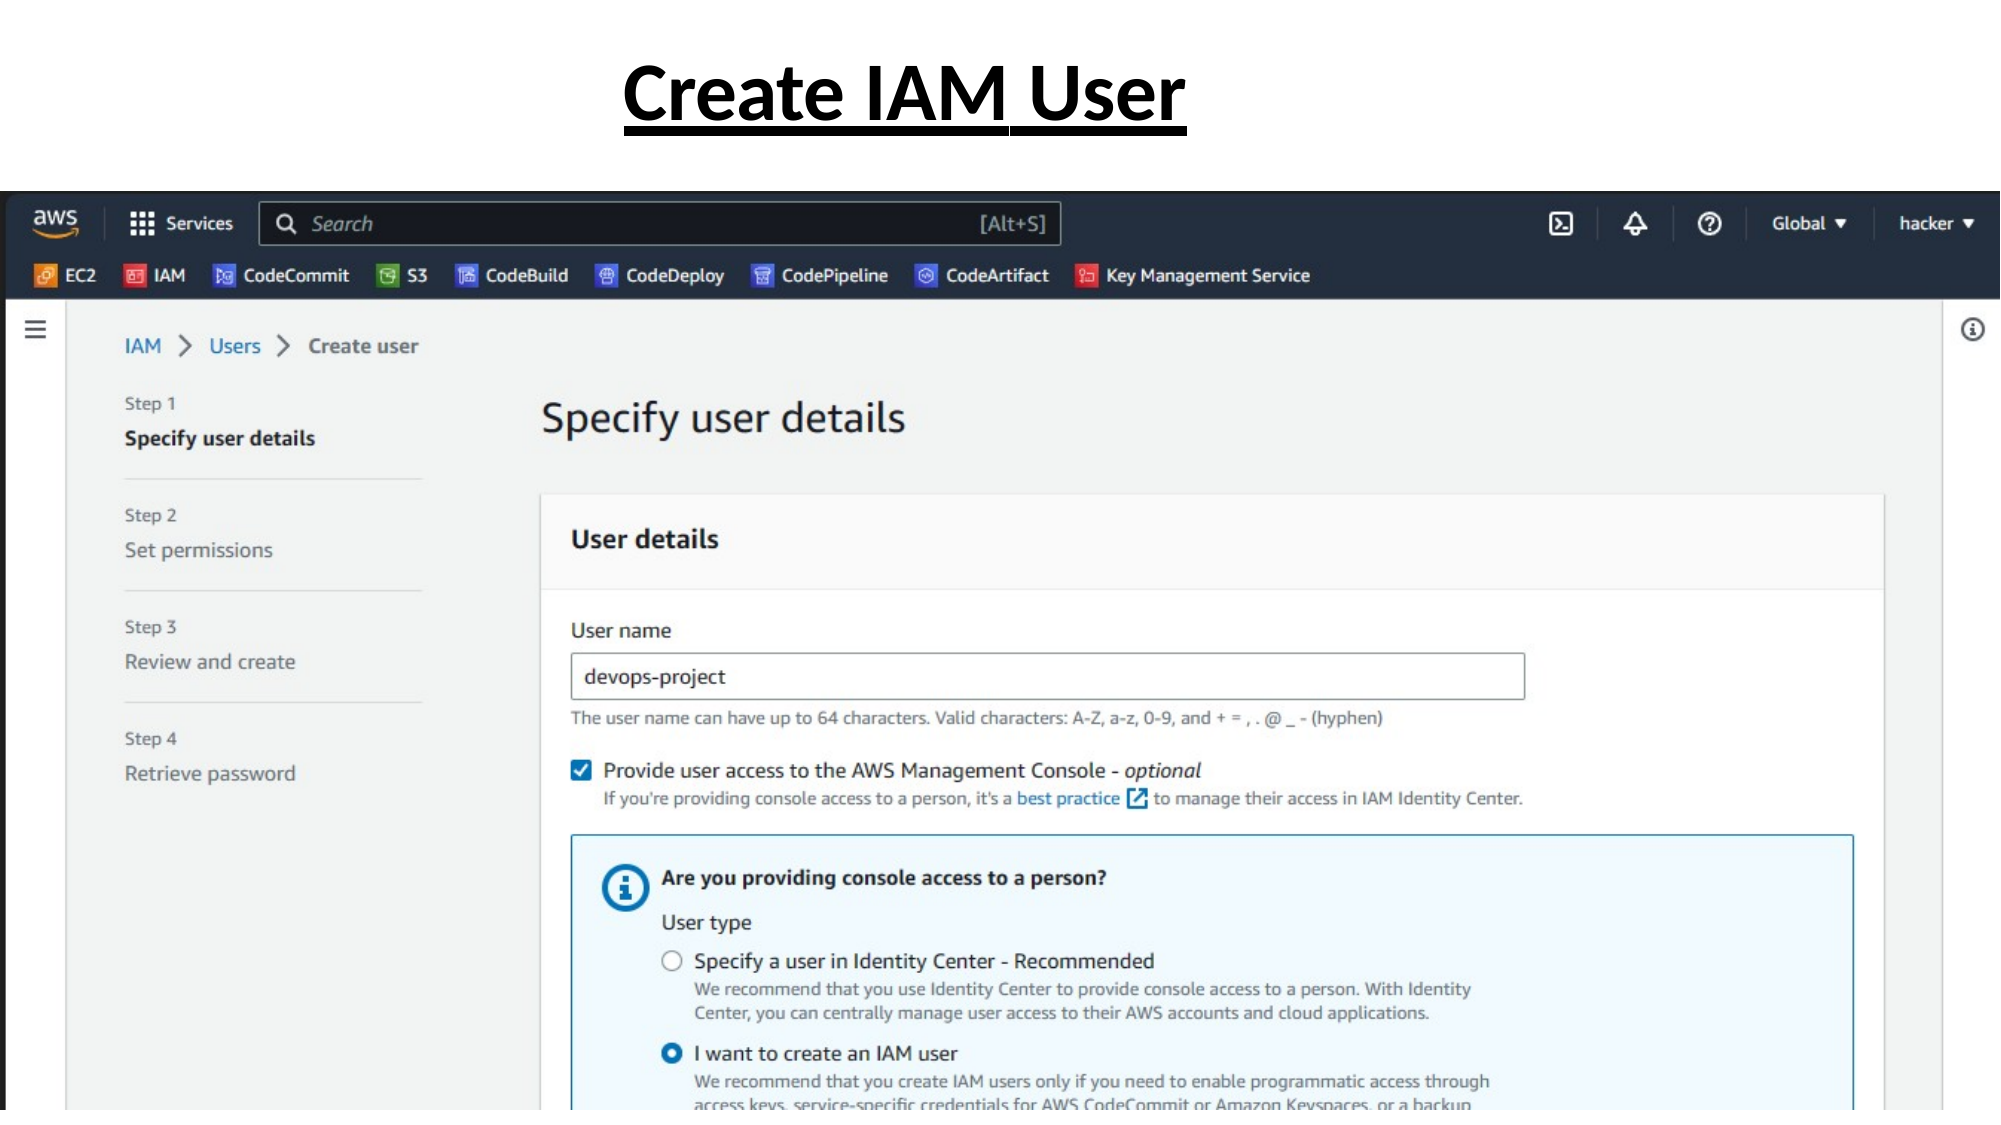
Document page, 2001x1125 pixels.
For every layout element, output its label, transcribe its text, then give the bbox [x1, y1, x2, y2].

title Create IAM User [621, 34, 1193, 188]
picture [0, 191, 2000, 1110]
